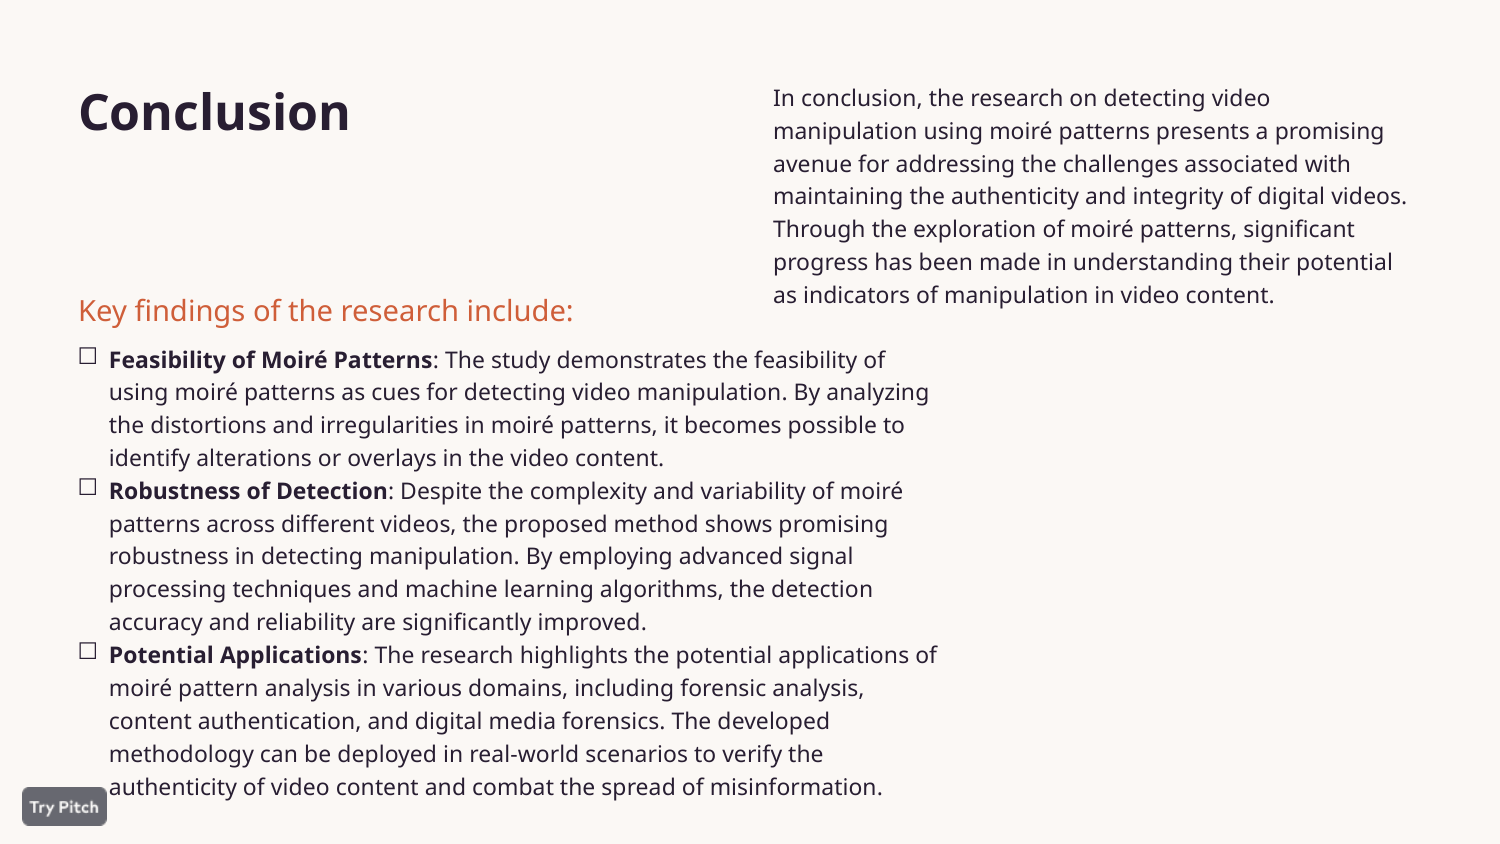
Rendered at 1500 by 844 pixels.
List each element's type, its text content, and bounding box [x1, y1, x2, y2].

text_box Conclusion [78, 78, 750, 141]
text_box In conclusion, the research on detecting video manipulation using moiré patterns presents a promising avenue for addressing the challenges associated with maintaining the authenticity and integrity of digital videos. Through the exploration of moiré patterns, significant progress has been made in understanding their potential as indicators of manipulation in video content. [773, 78, 1422, 308]
picture [22, 787, 107, 826]
text_box Key findings of the research include: [78, 291, 727, 328]
text_box Feasibility of Moiré Patterns: The study demonstrates the feasibility of using moiré patterns as cues for detecting video manipulation. By analyzing the distortions and irregularities in moiré patterns, it becomes possible to identify alterations or overlays in the video content. Robustness of Detection: Despite the complexity and variability of moiré patterns across different videos, the proposed method shows promising robustness in detecting manipulation. By employing advanced signal processing techniques and machine learning algorithms, the detection accuracy and reliability are significantly improved. Potential Applications: The research highlights the potential applications of moiré pattern analysis in various domains, including forensic analysis, content authentication, and digital media forensics. The developed methodology can be deployed in real-world scenarios to verify the authenticity of video content and combat the spread of misinformation. [77, 339, 950, 817]
